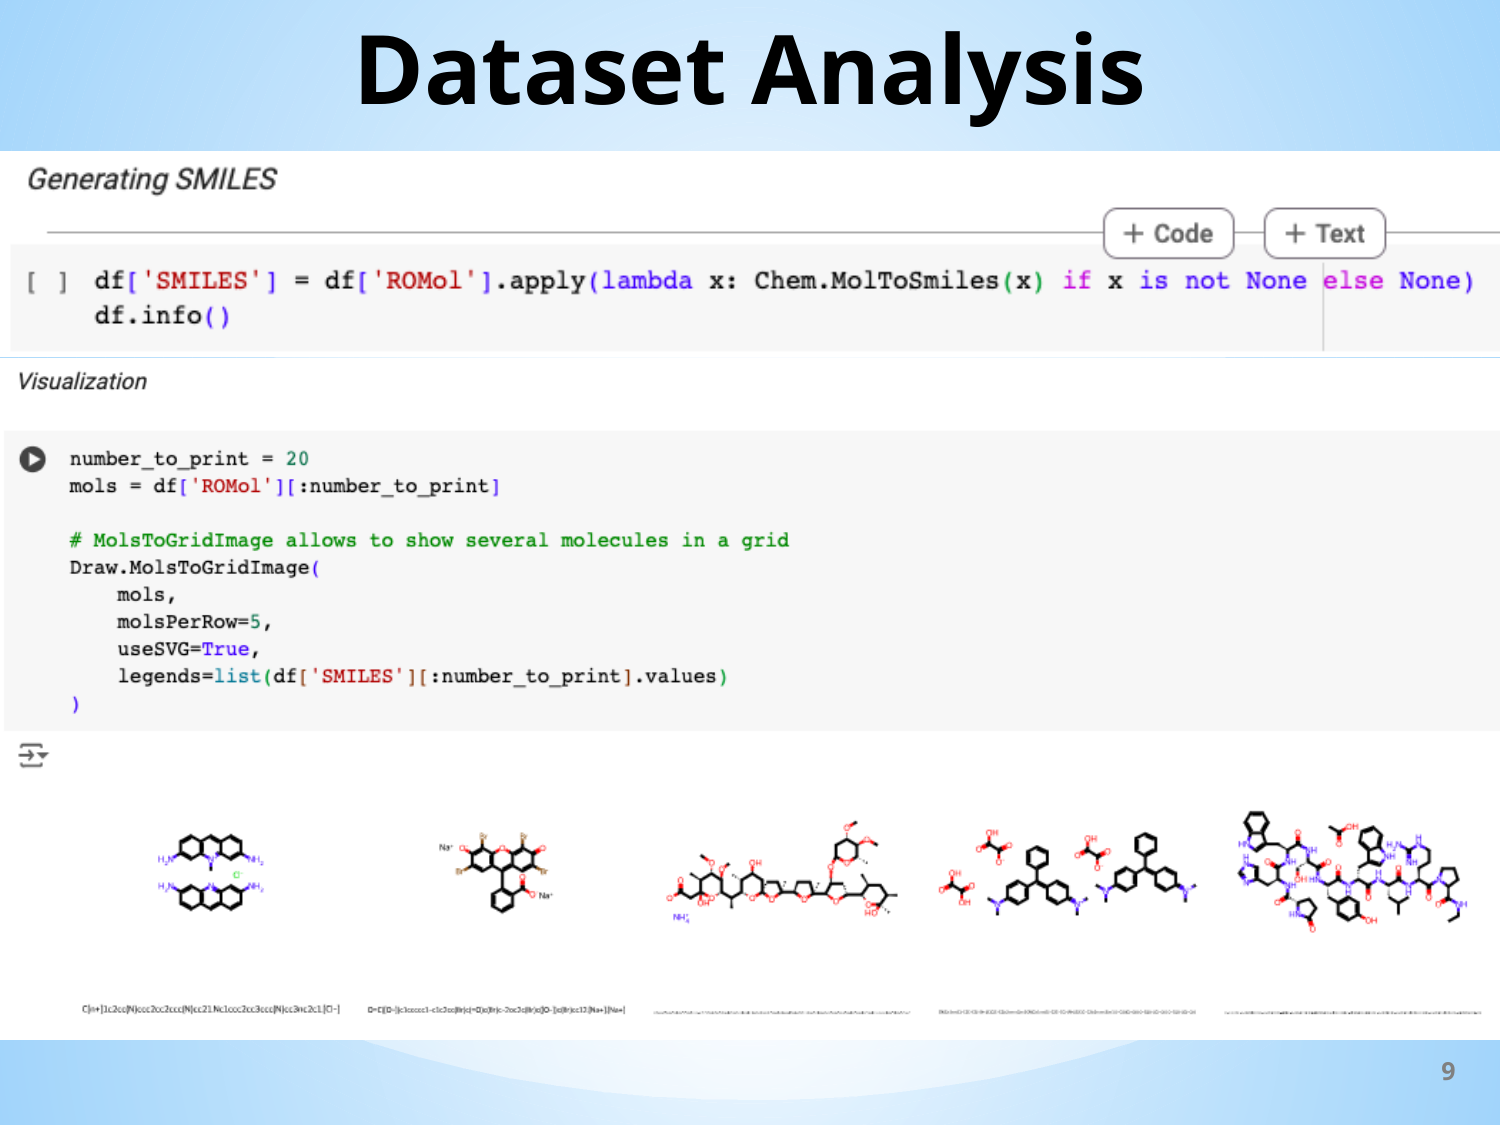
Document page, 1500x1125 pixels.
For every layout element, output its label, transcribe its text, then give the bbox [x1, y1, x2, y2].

picture [0, 358, 1500, 1040]
text_box 9 [1170, 1048, 1471, 1103]
title Dataset Analysis [0, 1, 1500, 143]
picture [0, 151, 1500, 357]
